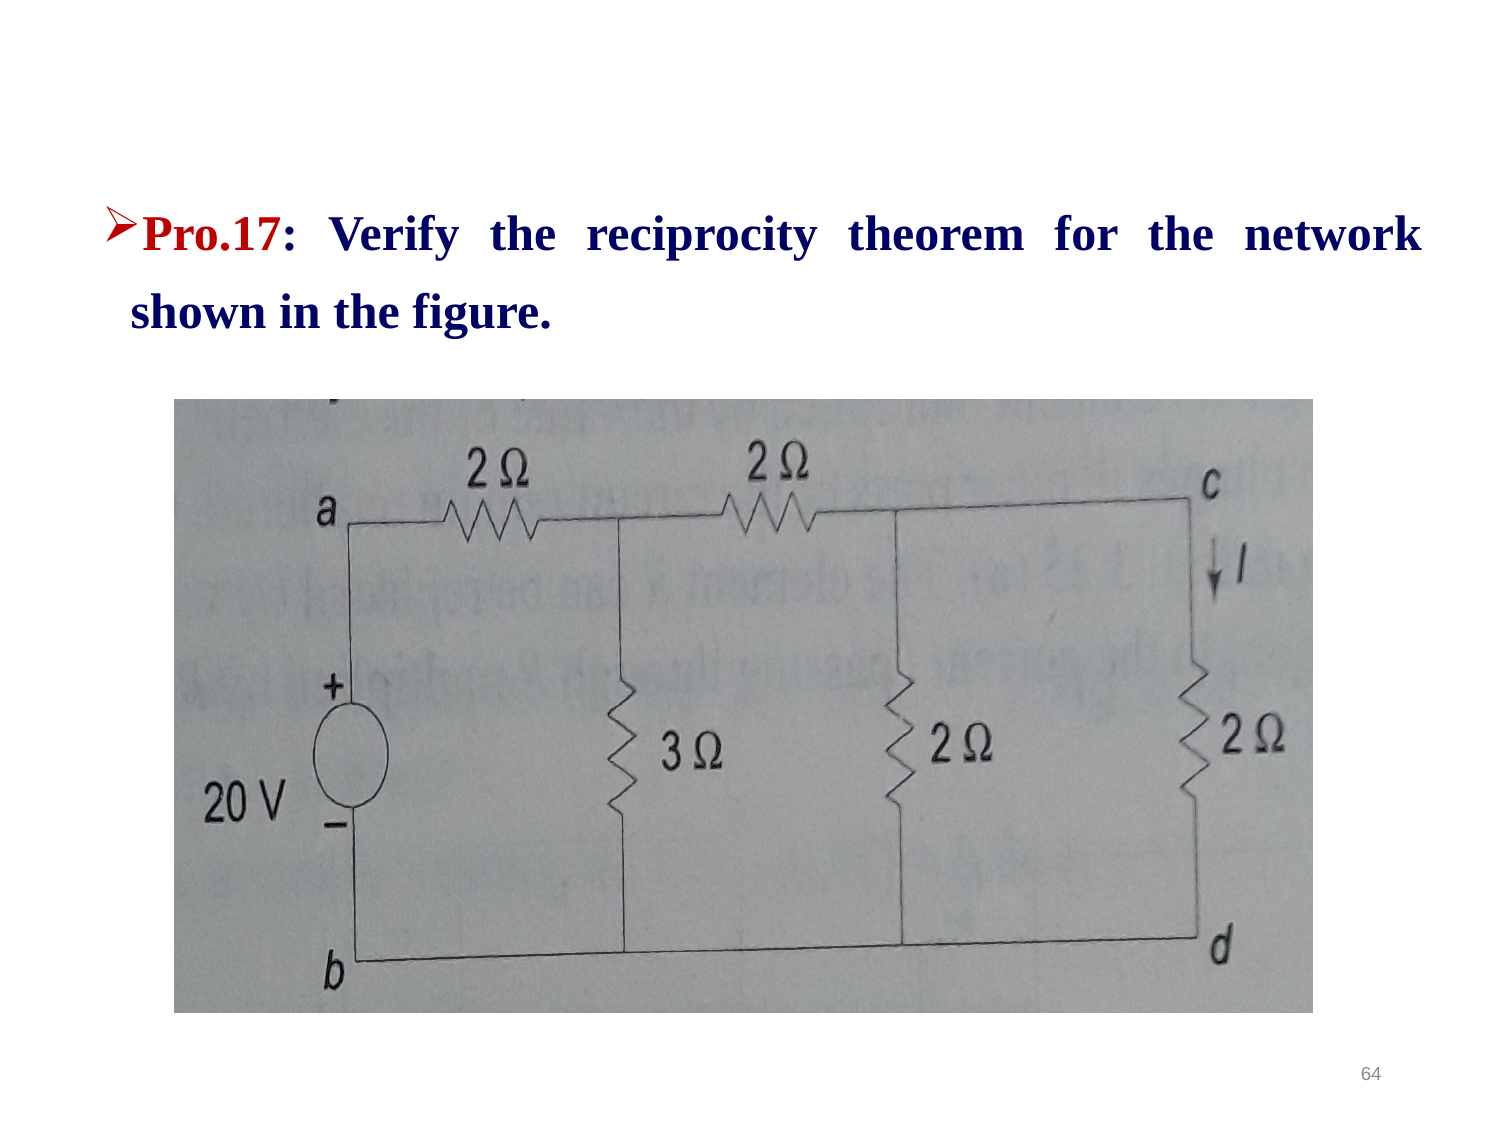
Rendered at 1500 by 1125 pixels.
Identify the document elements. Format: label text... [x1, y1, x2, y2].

slide_number 64 [1059, 1042, 1397, 1103]
picture [174, 399, 1313, 1013]
list Pro.17: Verify the reciprocity theorem for the network shown in the figure. [87, 174, 1438, 850]
